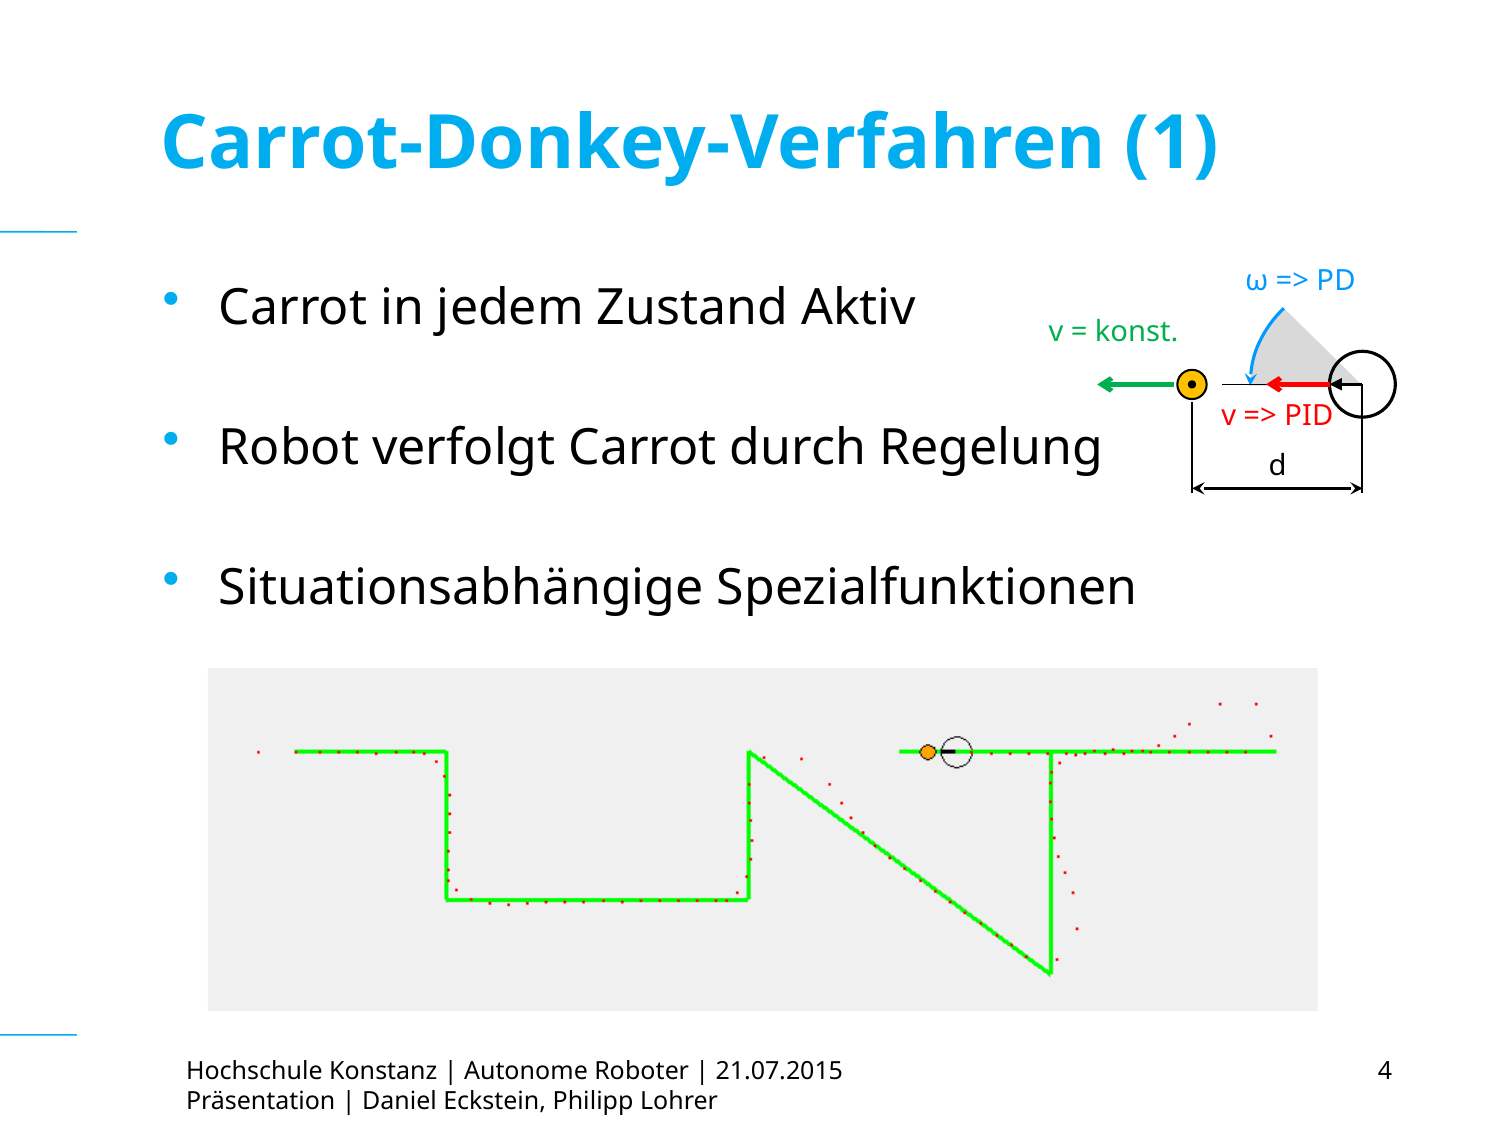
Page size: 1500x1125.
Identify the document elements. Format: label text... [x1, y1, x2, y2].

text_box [1177, 369, 1207, 400]
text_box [1329, 350, 1396, 418]
text_box v = konst. [1033, 304, 1194, 355]
footer Hochschule Konstanz | Autonome Roboter | 21.07.2015 Präsentation | Daniel Eckstein, Philipp Lohrer [171, 1046, 1164, 1125]
picture [207, 668, 1318, 1012]
list Carrot in jedem Zustand Aktiv Robot verfolgt Carrot durch Regelung Situationsabhängige Spezialfunktionen [147, 267, 1424, 981]
title Carrot-Donkey-Verfahren (1) [145, 45, 1412, 233]
text_box d [1253, 438, 1302, 487]
slide_number 4 [1210, 1046, 1407, 1125]
text_box ω => PD [1230, 254, 1371, 304]
text_box v => PID [1206, 388, 1349, 439]
